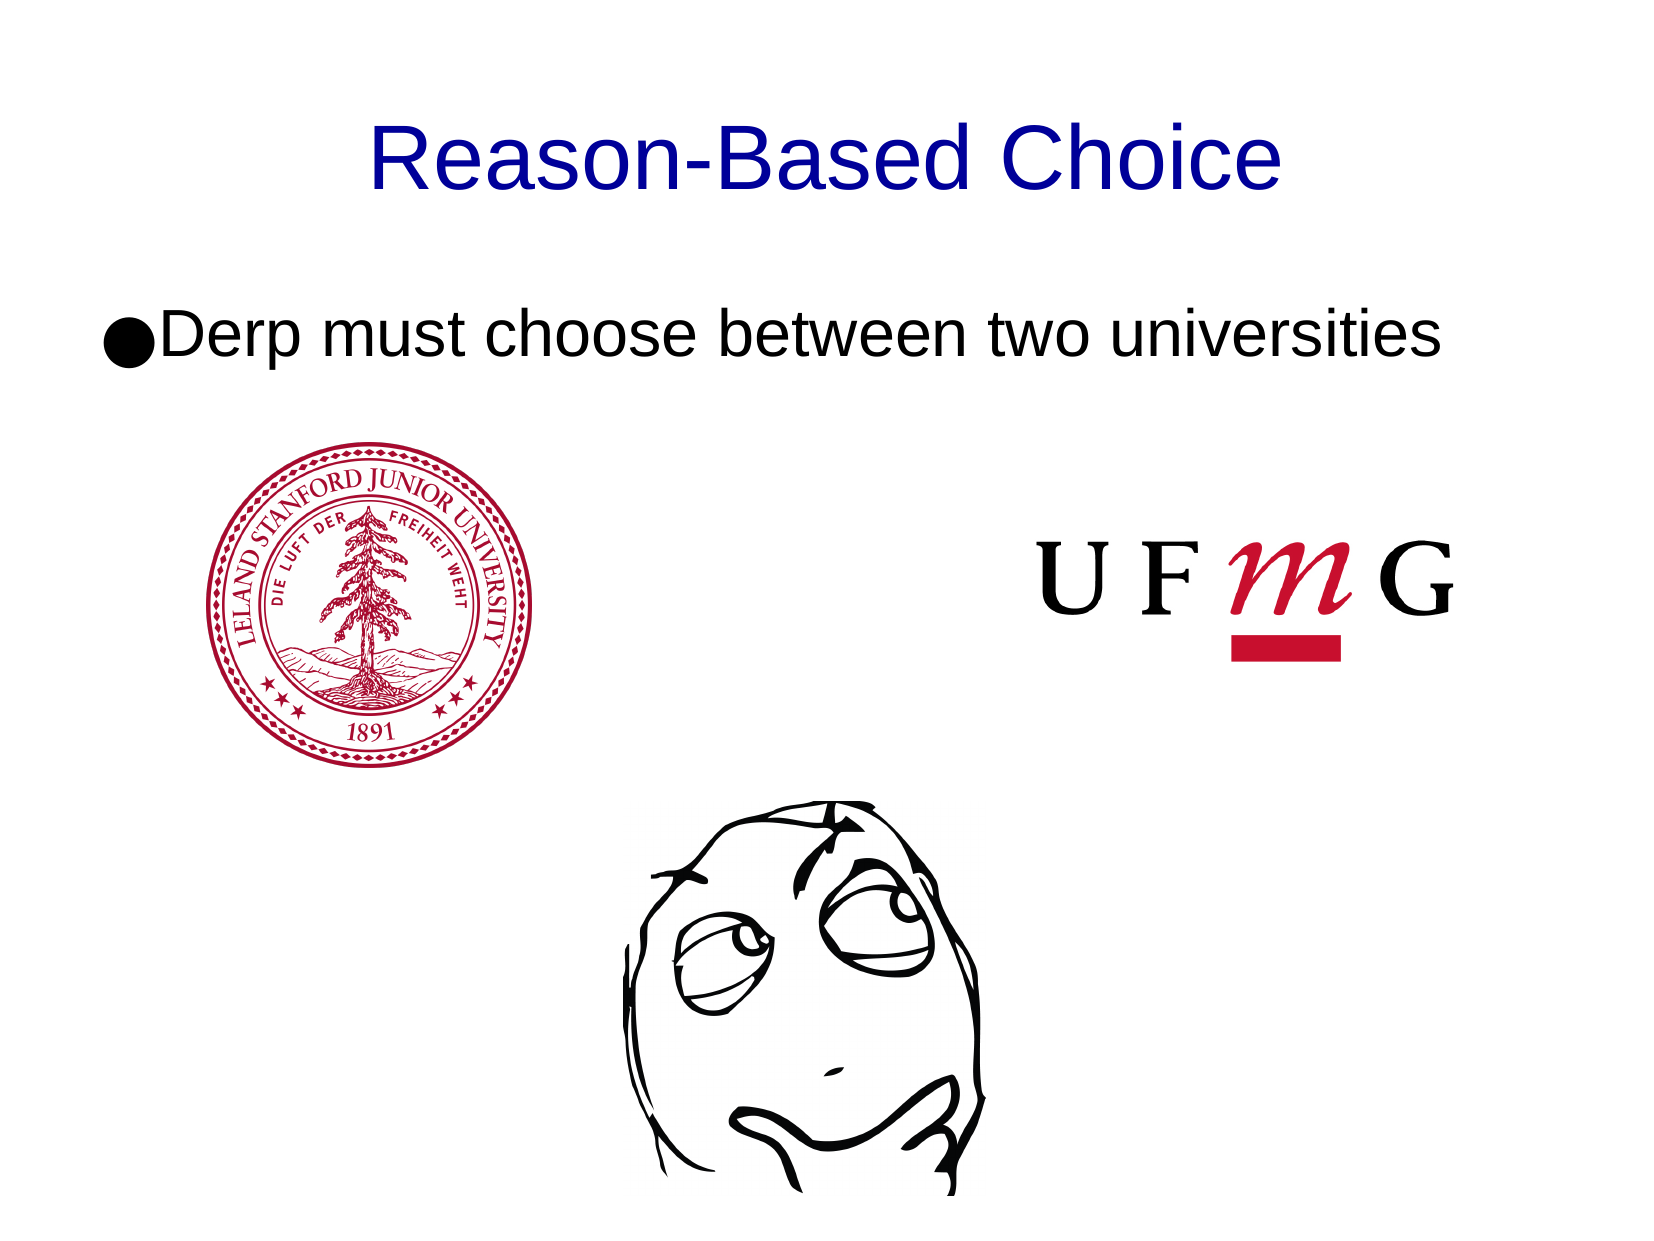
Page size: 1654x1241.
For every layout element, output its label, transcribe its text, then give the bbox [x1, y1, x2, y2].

picture [206, 442, 532, 768]
picture [1018, 505, 1473, 683]
text_box Reason-Based Choice [82, 49, 1571, 257]
text_box [197, 434, 523, 759]
picture [622, 801, 986, 1196]
text_box Derp must choose between two universities [82, 290, 1571, 1010]
